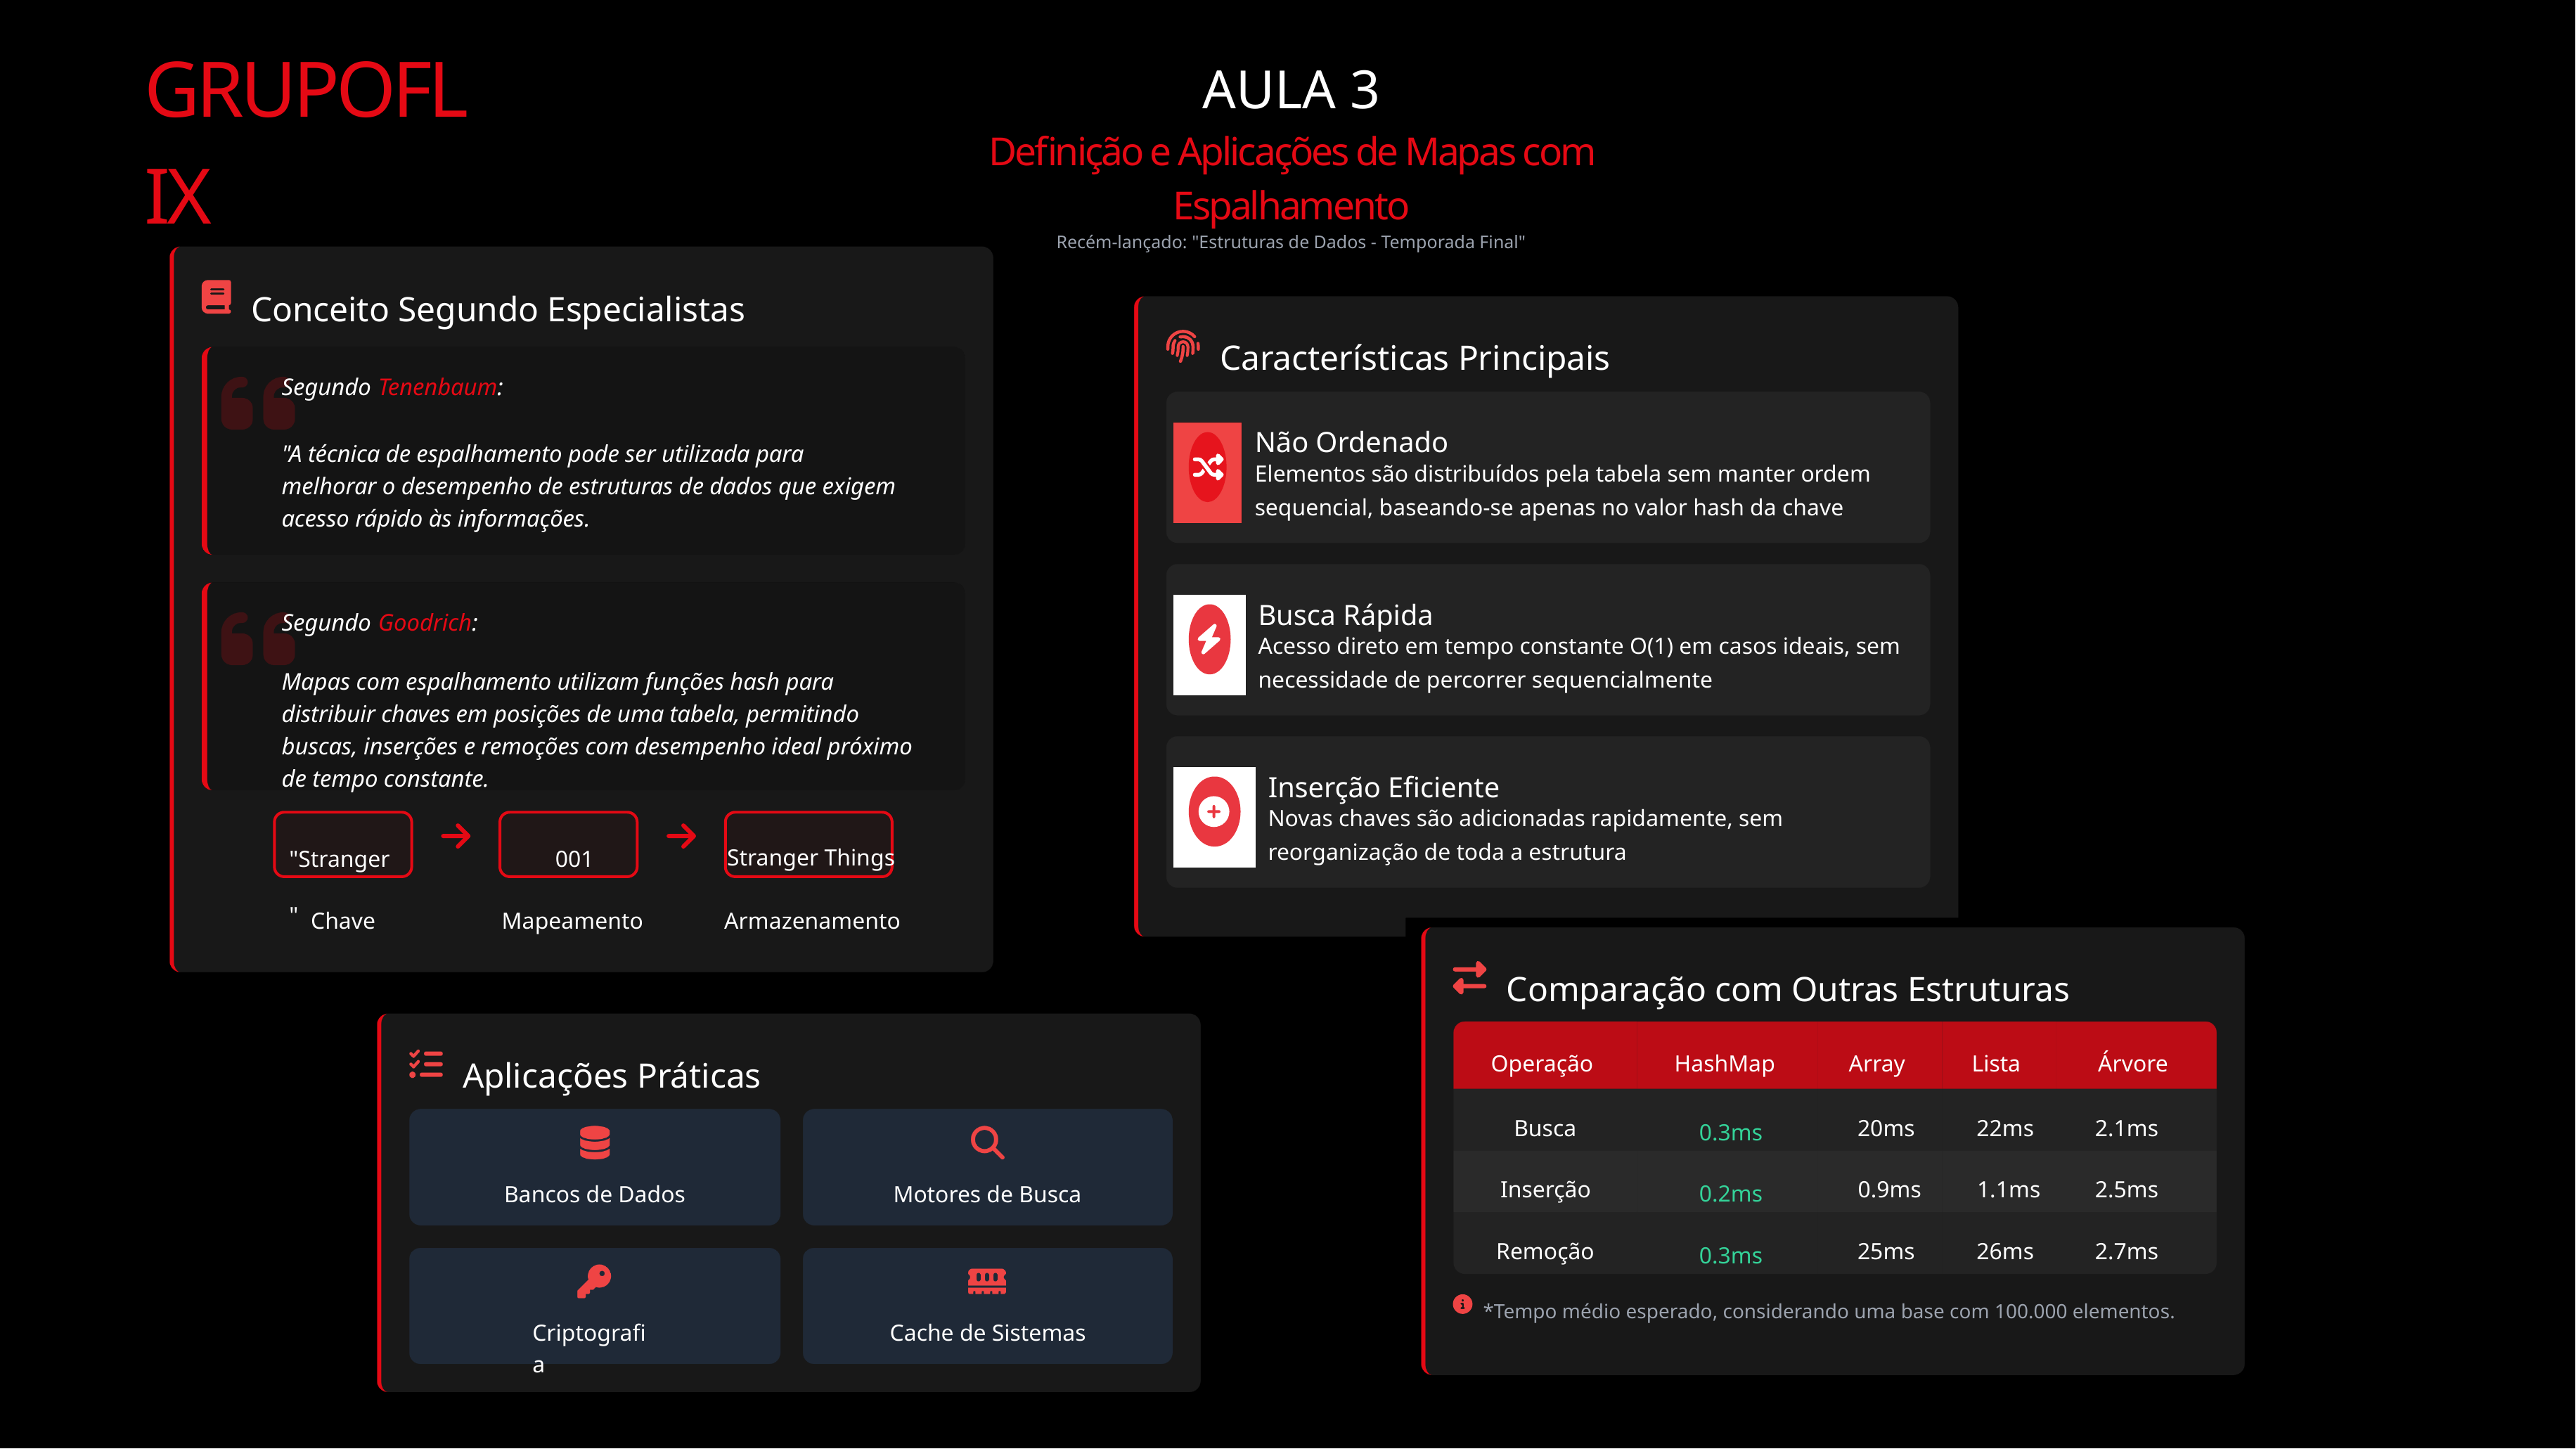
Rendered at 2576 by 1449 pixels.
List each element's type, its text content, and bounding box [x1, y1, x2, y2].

text_box [1109, 277, 1983, 967]
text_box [1453, 960, 1487, 995]
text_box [1164, 757, 1266, 877]
text_box AULA 3 Definição e Aplicações de Mapas com Espalhamento Recém-lançado: "Estruturas de Dados - Temporada Final" [957, 45, 1626, 252]
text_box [1405, 917, 2260, 1396]
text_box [1119, 286, 1973, 958]
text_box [361, 1003, 1216, 1413]
text_box [1396, 908, 2269, 1405]
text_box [1166, 329, 1200, 363]
text_box GRUPOFLIX [144, 25, 475, 226]
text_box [1164, 413, 1251, 533]
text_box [1453, 1294, 1473, 1315]
text_box [352, 994, 1225, 1422]
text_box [1164, 585, 1256, 705]
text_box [144, 227, 1018, 1003]
